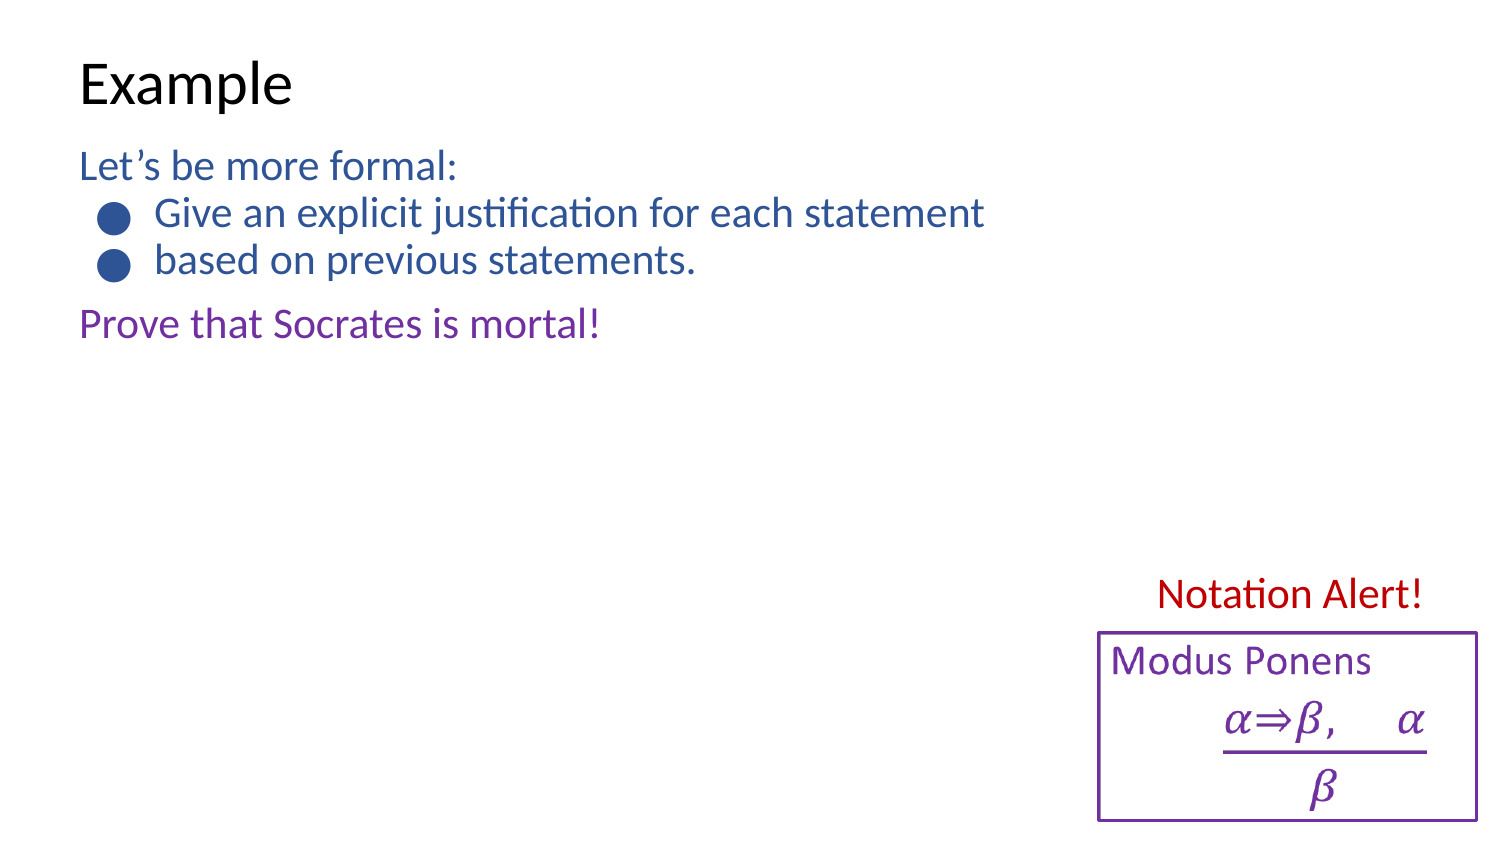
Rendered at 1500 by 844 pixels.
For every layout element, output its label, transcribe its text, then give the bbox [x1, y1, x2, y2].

title Example [67, 45, 1362, 123]
list Let’s be more formal: Give an explicit justification for each statement based on previous statements. Prove that Socrates is mortal! [67, 136, 1362, 388]
text_box [1098, 632, 1477, 821]
text_box Notation Alert! [1145, 559, 1455, 624]
